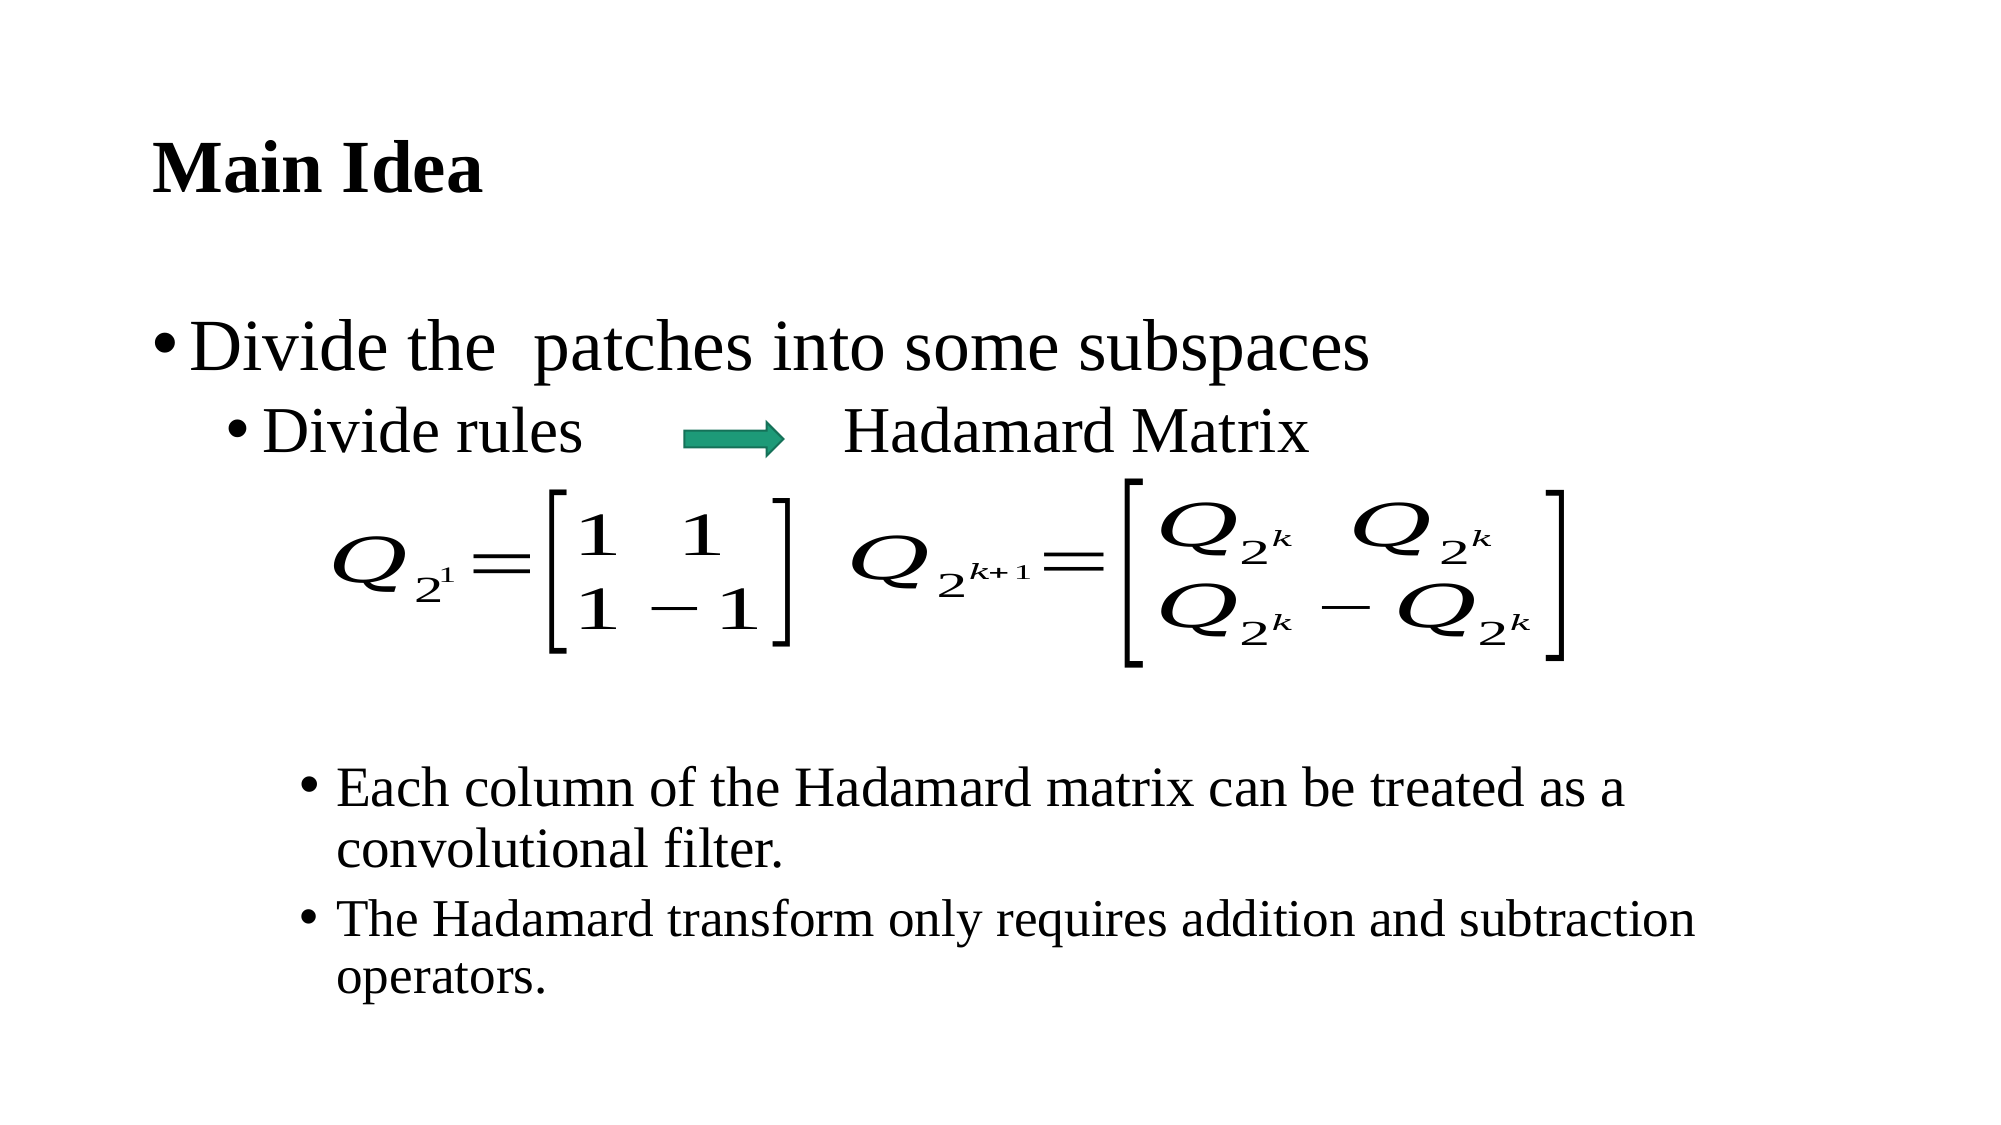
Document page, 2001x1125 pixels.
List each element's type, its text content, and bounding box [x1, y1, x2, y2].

text_box [683, 419, 785, 459]
list Divide the patches into some subspaces Divide rules Hadamard Matrix Each column of the Hadamard matrix can be treated as a convolutional filter. The Hadamard transform only requires addition and subtraction operators. [137, 299, 1863, 1014]
title Main Idea [137, 59, 1863, 278]
